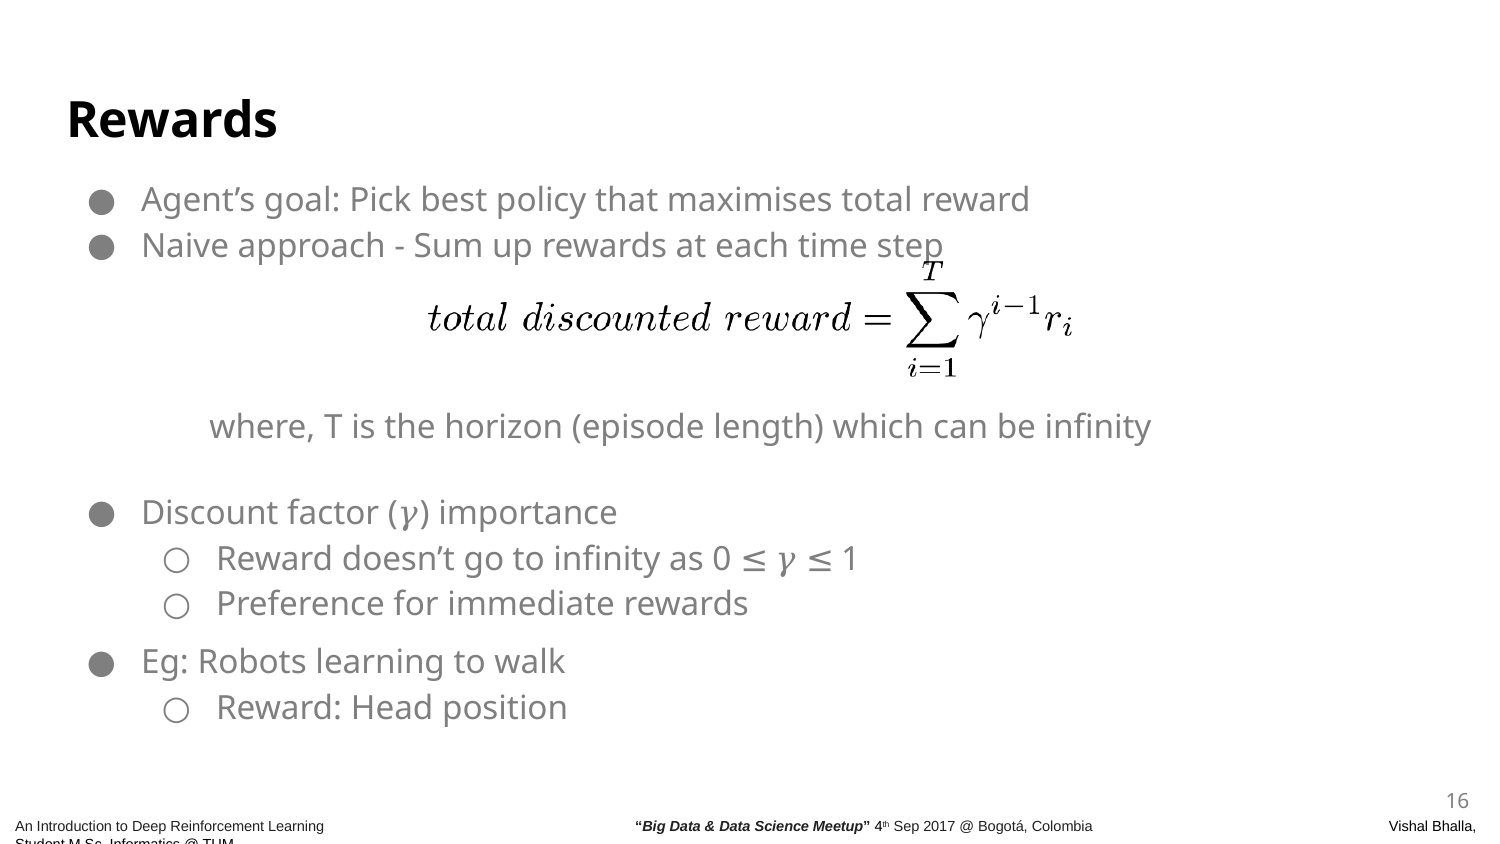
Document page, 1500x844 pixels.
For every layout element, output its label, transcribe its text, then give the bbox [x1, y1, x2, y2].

slide_number ‹#› [1394, 769, 1484, 805]
title Rewards [51, 72, 1449, 157]
list where, T is the horizon (episode length) which can be infinity [44, 265, 1181, 394]
list Discount factor (𝛾) importance Reward doesn’t go to infinity as 0 ≤ 𝛾 ≤ 1 Preference for immediate rewards [51, 469, 1449, 619]
slide_number ‹#› [1394, 829, 1484, 834]
text_box An Introduction to Deep Reinforcement Learning “Big Data & Data Science Meetup” 4th Sep 2017 @ Bogotá, Colombia Vishal Bhalla, Student M Sc. Informatics @ TUM [0, 805, 1500, 829]
list Eg: Robots learning to walk Reward: Head position [51, 619, 1449, 737]
picture [427, 259, 1073, 378]
list Agent’s goal: Pick best policy that maximises total reward Naive approach - Sum up rewards at each time step [51, 157, 1449, 265]
